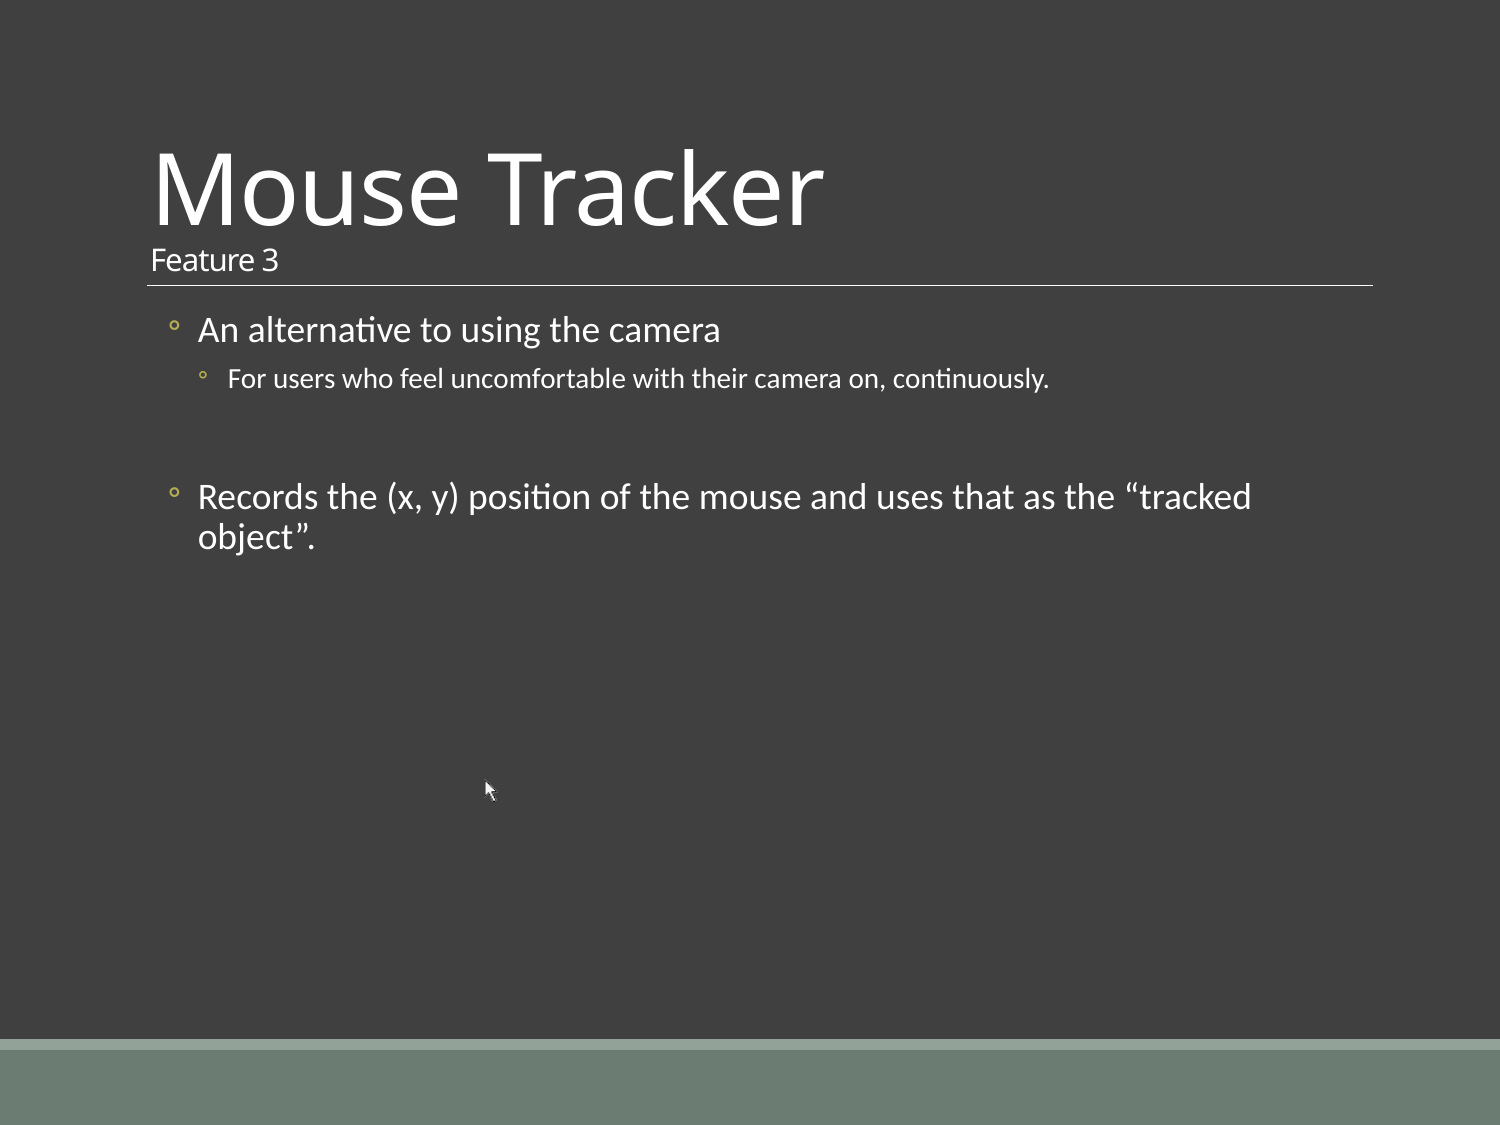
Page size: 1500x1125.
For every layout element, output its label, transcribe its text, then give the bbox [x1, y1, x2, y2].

list An alternative to using the camera For users who feel uncomfortable with their camera on, continuously. Records the (x, y) position of the mouse and uses that as the “tracked object”. [135, 302, 1373, 963]
picture [466, 764, 505, 803]
title Mouse Tracker Feature 3 [135, 47, 1373, 285]
